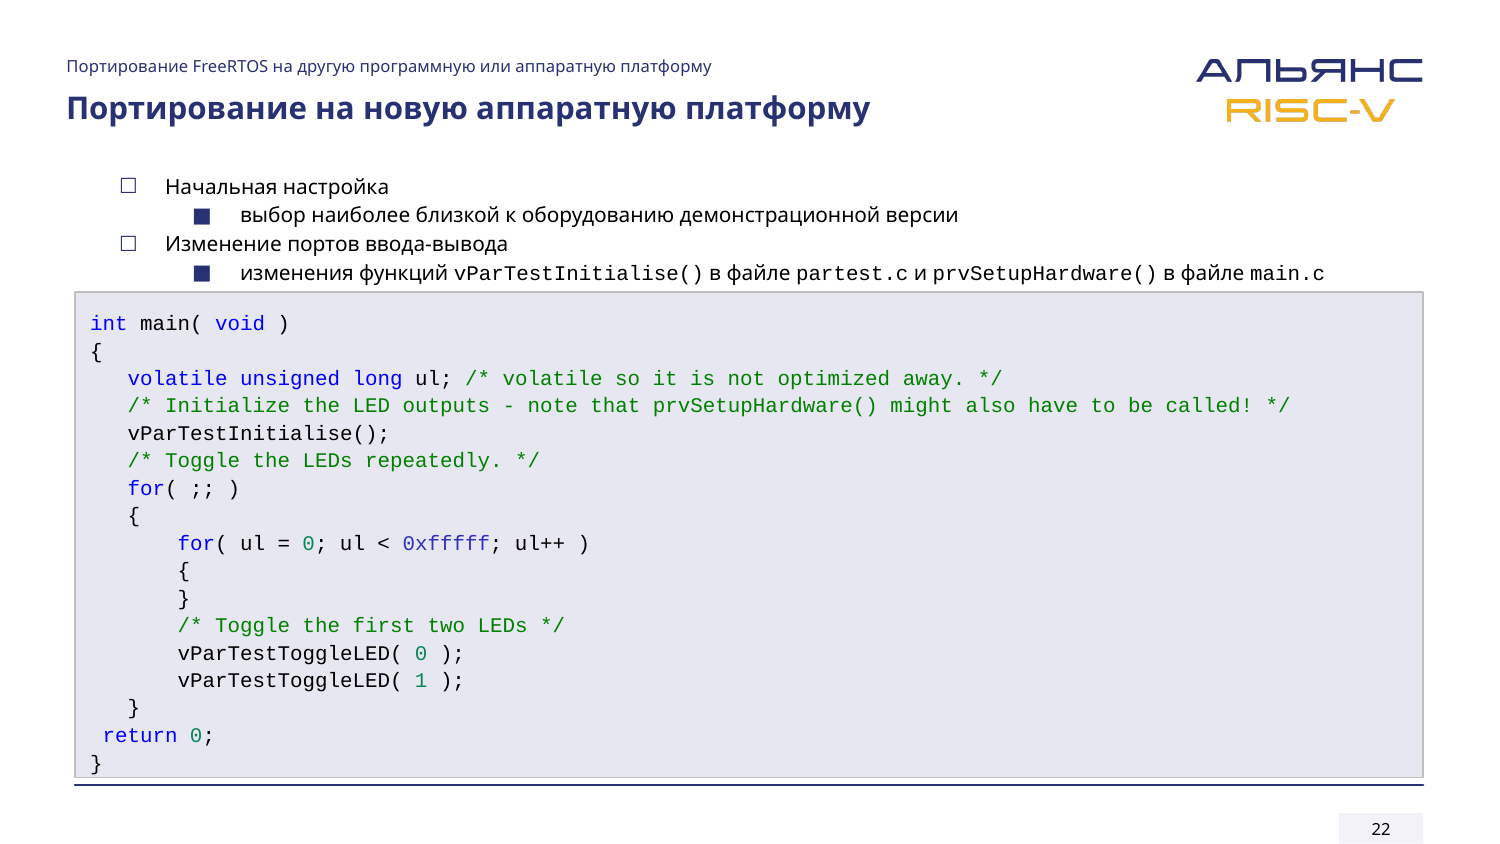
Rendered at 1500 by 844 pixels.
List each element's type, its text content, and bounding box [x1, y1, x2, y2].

title Портирование на новую аппаратную платформу [51, 72, 1196, 126]
list int main( void ) { volatile unsigned long ul; /* volatile so it is not optimized away. */ /* Initialize the LED outputs - note that prvSetupHardware() might also have to be called! */ vParTestInitialise(); /* Toggle the LEDs repeatedly. */ for( ;; ) { for( ul = 0; ul < 0xfffff; ul++ ) { } /* Toggle the first two LEDs */ vParTestToggleLED( 0 ); vParTestToggleLED( 1 ); } return 0; } [74, 291, 1424, 778]
picture [1196, 59, 1423, 122]
list Начальная настройка выбор наиболее близкой к оборудованию демонстрационной версии Изменение портов ввода-вывода изменения функций vParTestInitialise() в файле partest.c и prvSetupHardware() в файле main.c [75, 154, 1424, 302]
title Портирование FreeRTOS на другую программную или аппаратную платформу [51, 40, 800, 72]
